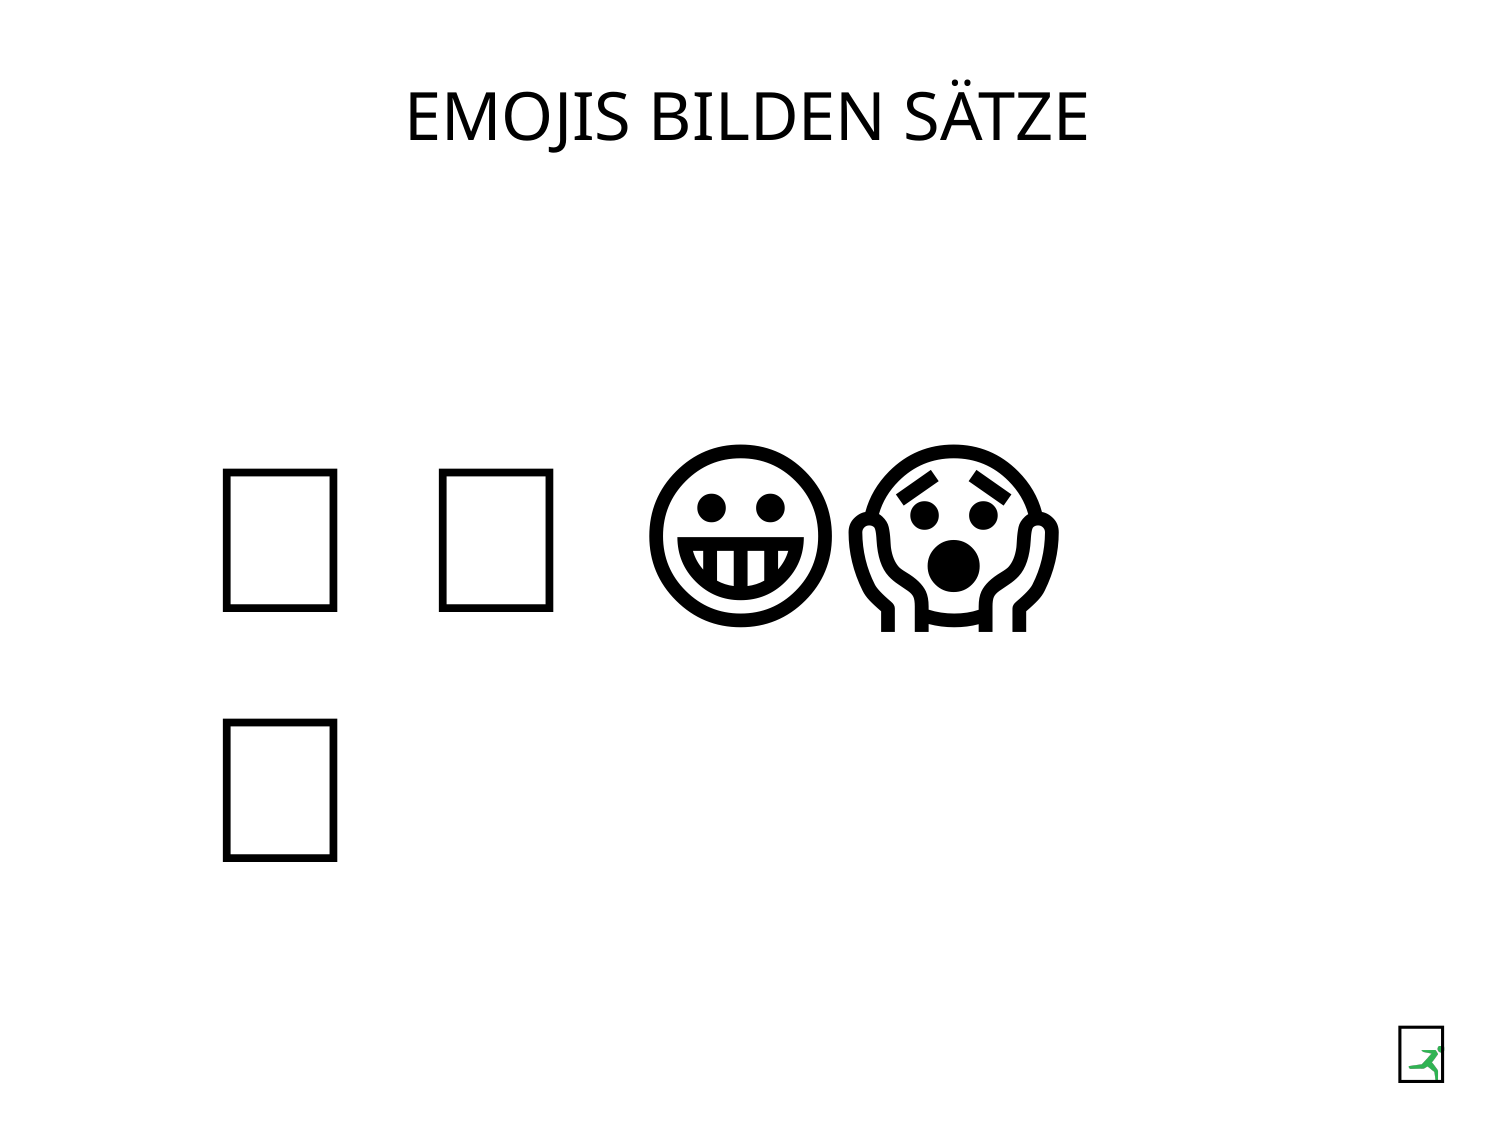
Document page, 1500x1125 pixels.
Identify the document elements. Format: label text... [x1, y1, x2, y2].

text_box 🤒 [403, 397, 697, 662]
text_box 😱 [830, 397, 1142, 662]
text_box 😀 [697, 397, 830, 662]
title Emojis bilden sätze [94, 89, 1402, 148]
text_box 😆 [1375, 993, 1452, 1125]
text_box 😭 [187, 397, 400, 912]
